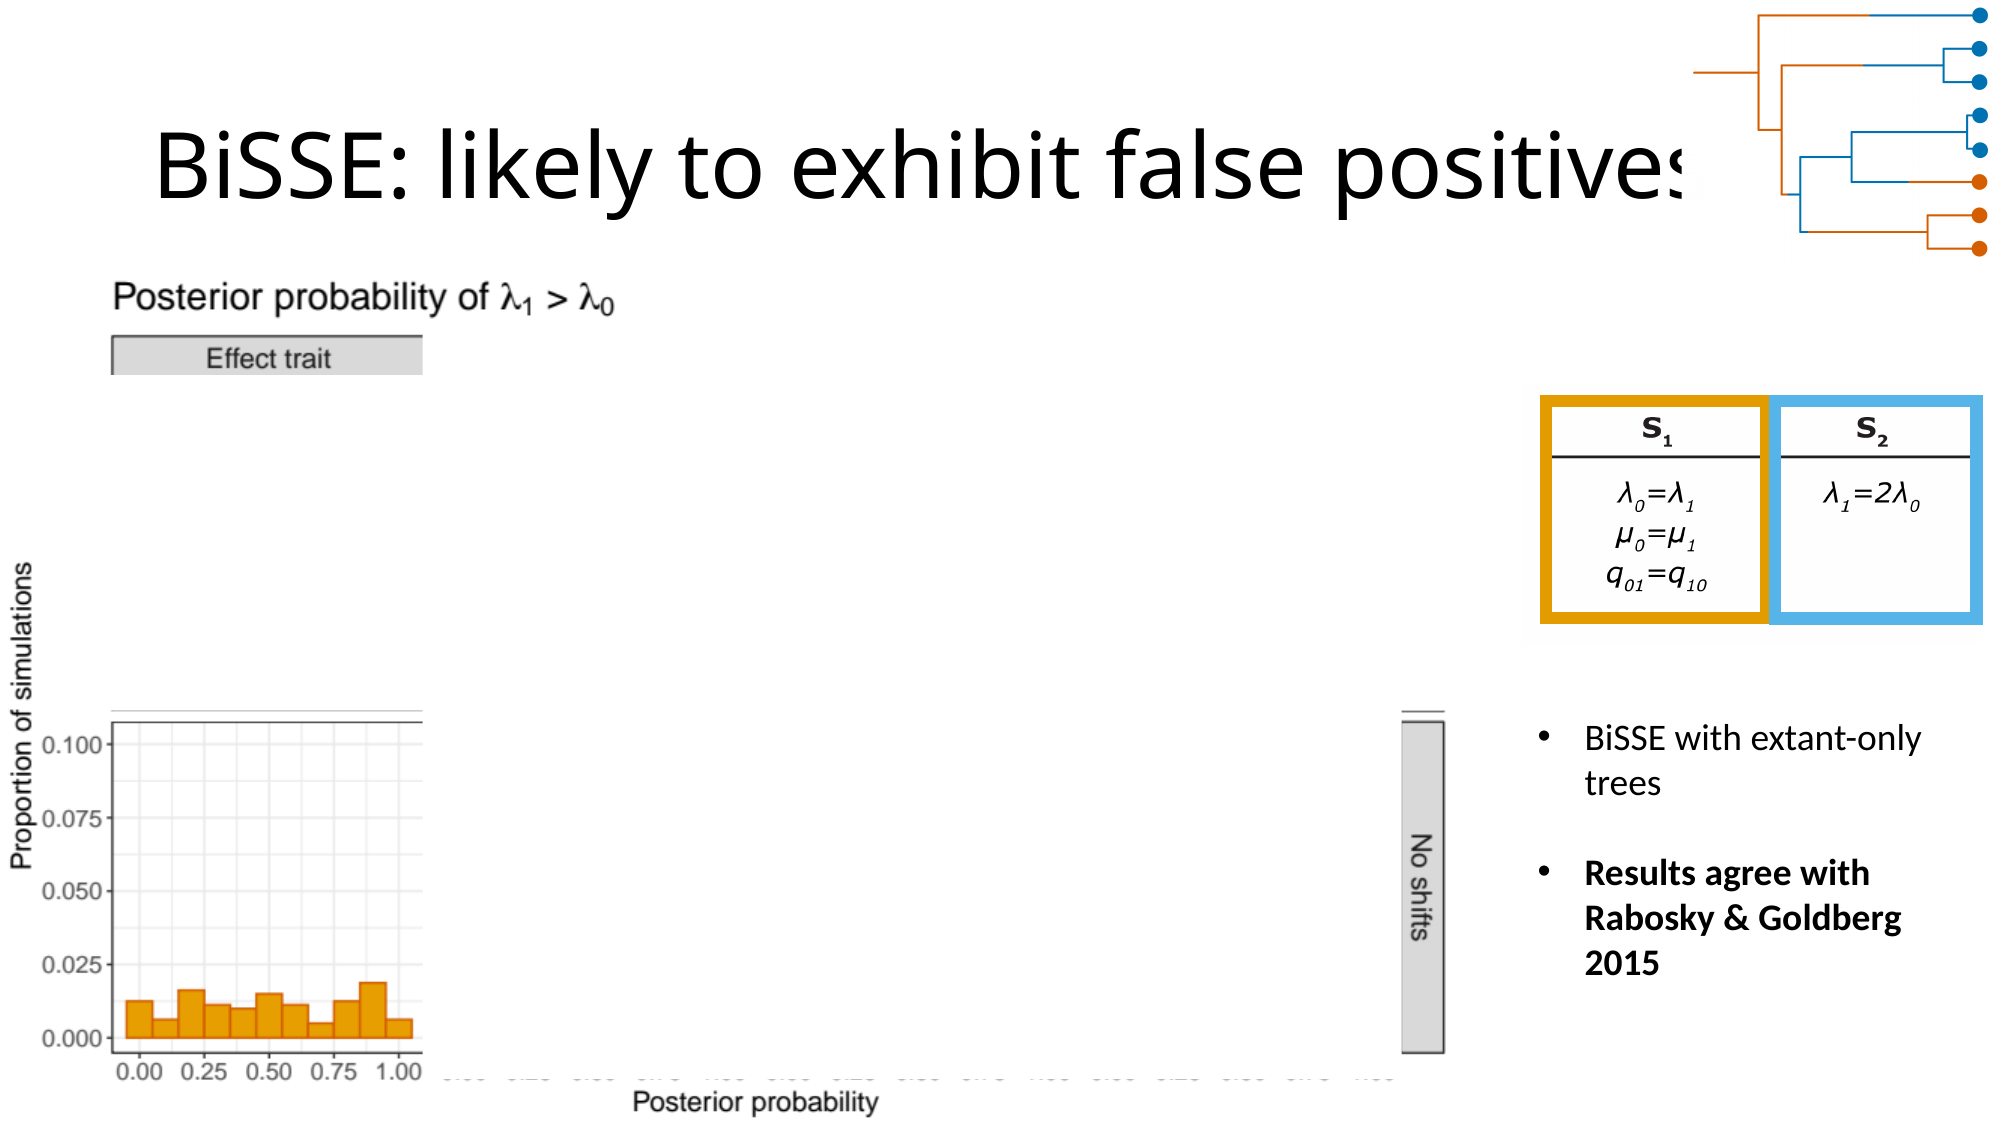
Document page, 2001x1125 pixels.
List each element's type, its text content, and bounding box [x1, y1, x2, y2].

text_box BiSSE with extant-only trees Results agree with Rabosky & Goldberg 2015 [1522, 705, 2000, 991]
title BiSSE: likely to exhibit false positives [137, 59, 1906, 278]
picture [0, 269, 1452, 1125]
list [1522, 383, 1977, 646]
picture [1681, 0, 2000, 263]
